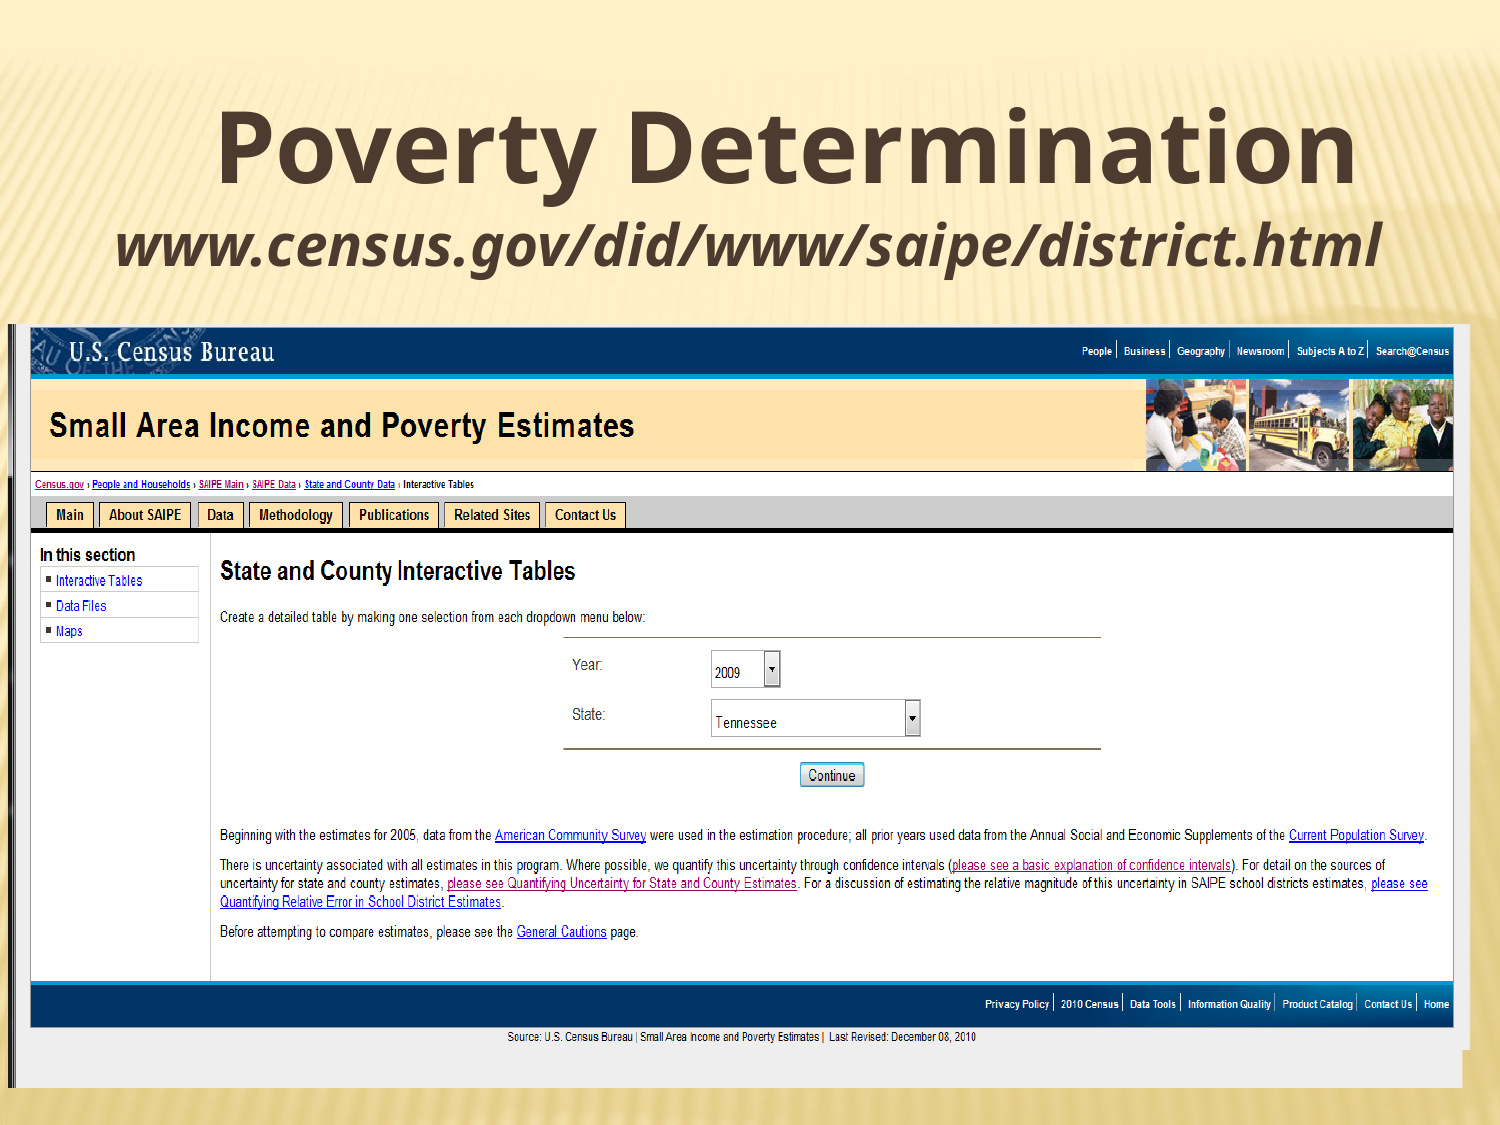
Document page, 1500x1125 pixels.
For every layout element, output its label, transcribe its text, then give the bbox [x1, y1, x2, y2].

picture [0, 324, 1471, 1088]
title Poverty Determination [75, 75, 1500, 213]
list www.census.gov/did/www/saipe/district.html [99, 199, 1500, 326]
